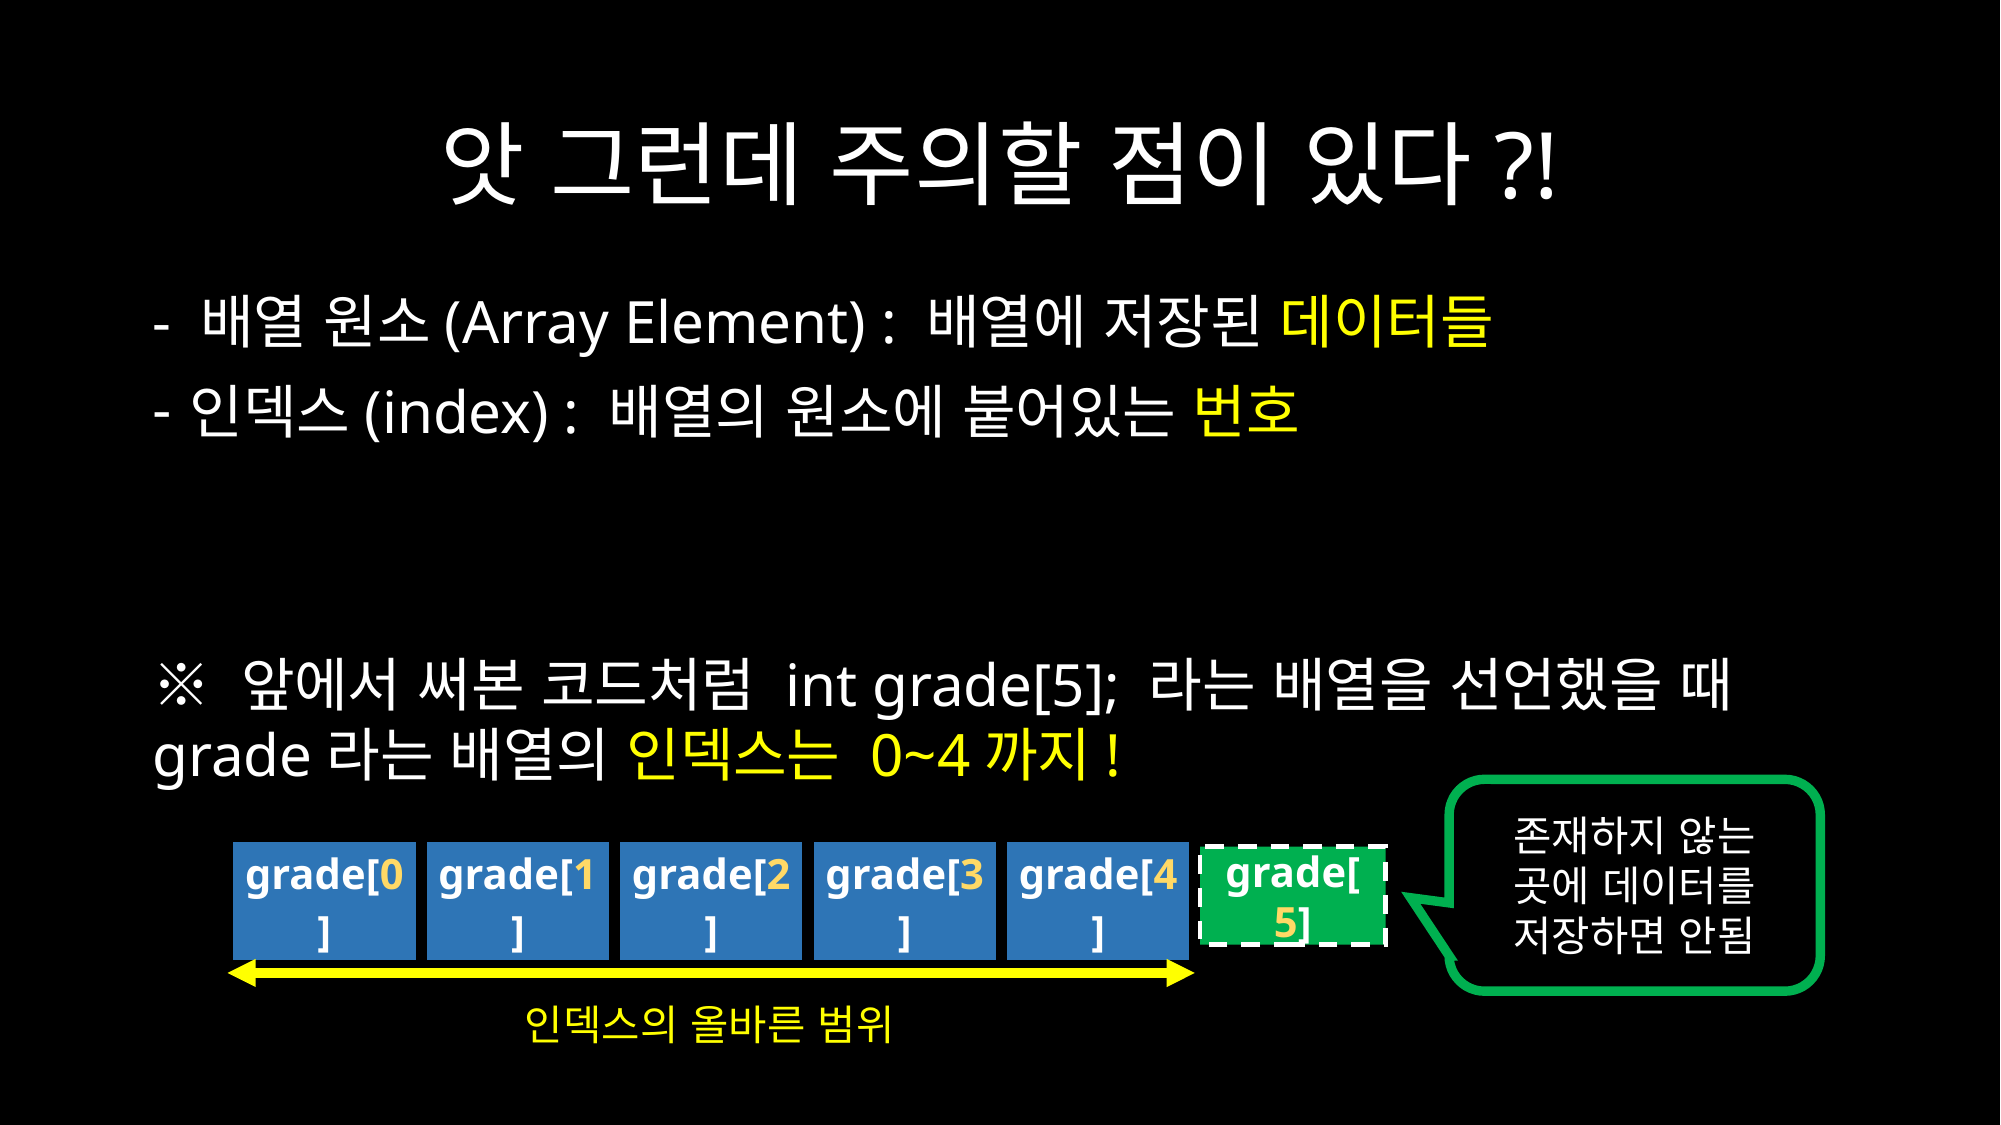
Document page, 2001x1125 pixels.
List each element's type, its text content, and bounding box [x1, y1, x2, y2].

title 앗 그런데 주의할 점이 있다?! [137, 59, 1863, 277]
text_box grade[5] [1199, 846, 1387, 946]
text_box 인덱스의 올바른 범위 [510, 991, 910, 1056]
text_box 존재하지 않는 곳에 데이터를 저장하면 안됨 [1408, 778, 1822, 993]
list - 배열 원소(Array Element) : 배열에 저장된 데이터들 인덱스(index) : 배열의 원소에 붙어있는 번호 ※ 앞에서 써본 코드처럼 int grade[5]; 라는 배열을 선언했을 때 grade라는 배열의 인덱스는 0~4까지! [137, 277, 1863, 992]
table_header grade[1] [427, 842, 609, 960]
table_header grade[2] [620, 842, 802, 960]
table_header grade[4] [1007, 842, 1189, 960]
table_header grade[0] [233, 842, 416, 960]
table_header grade[3] [814, 842, 996, 960]
